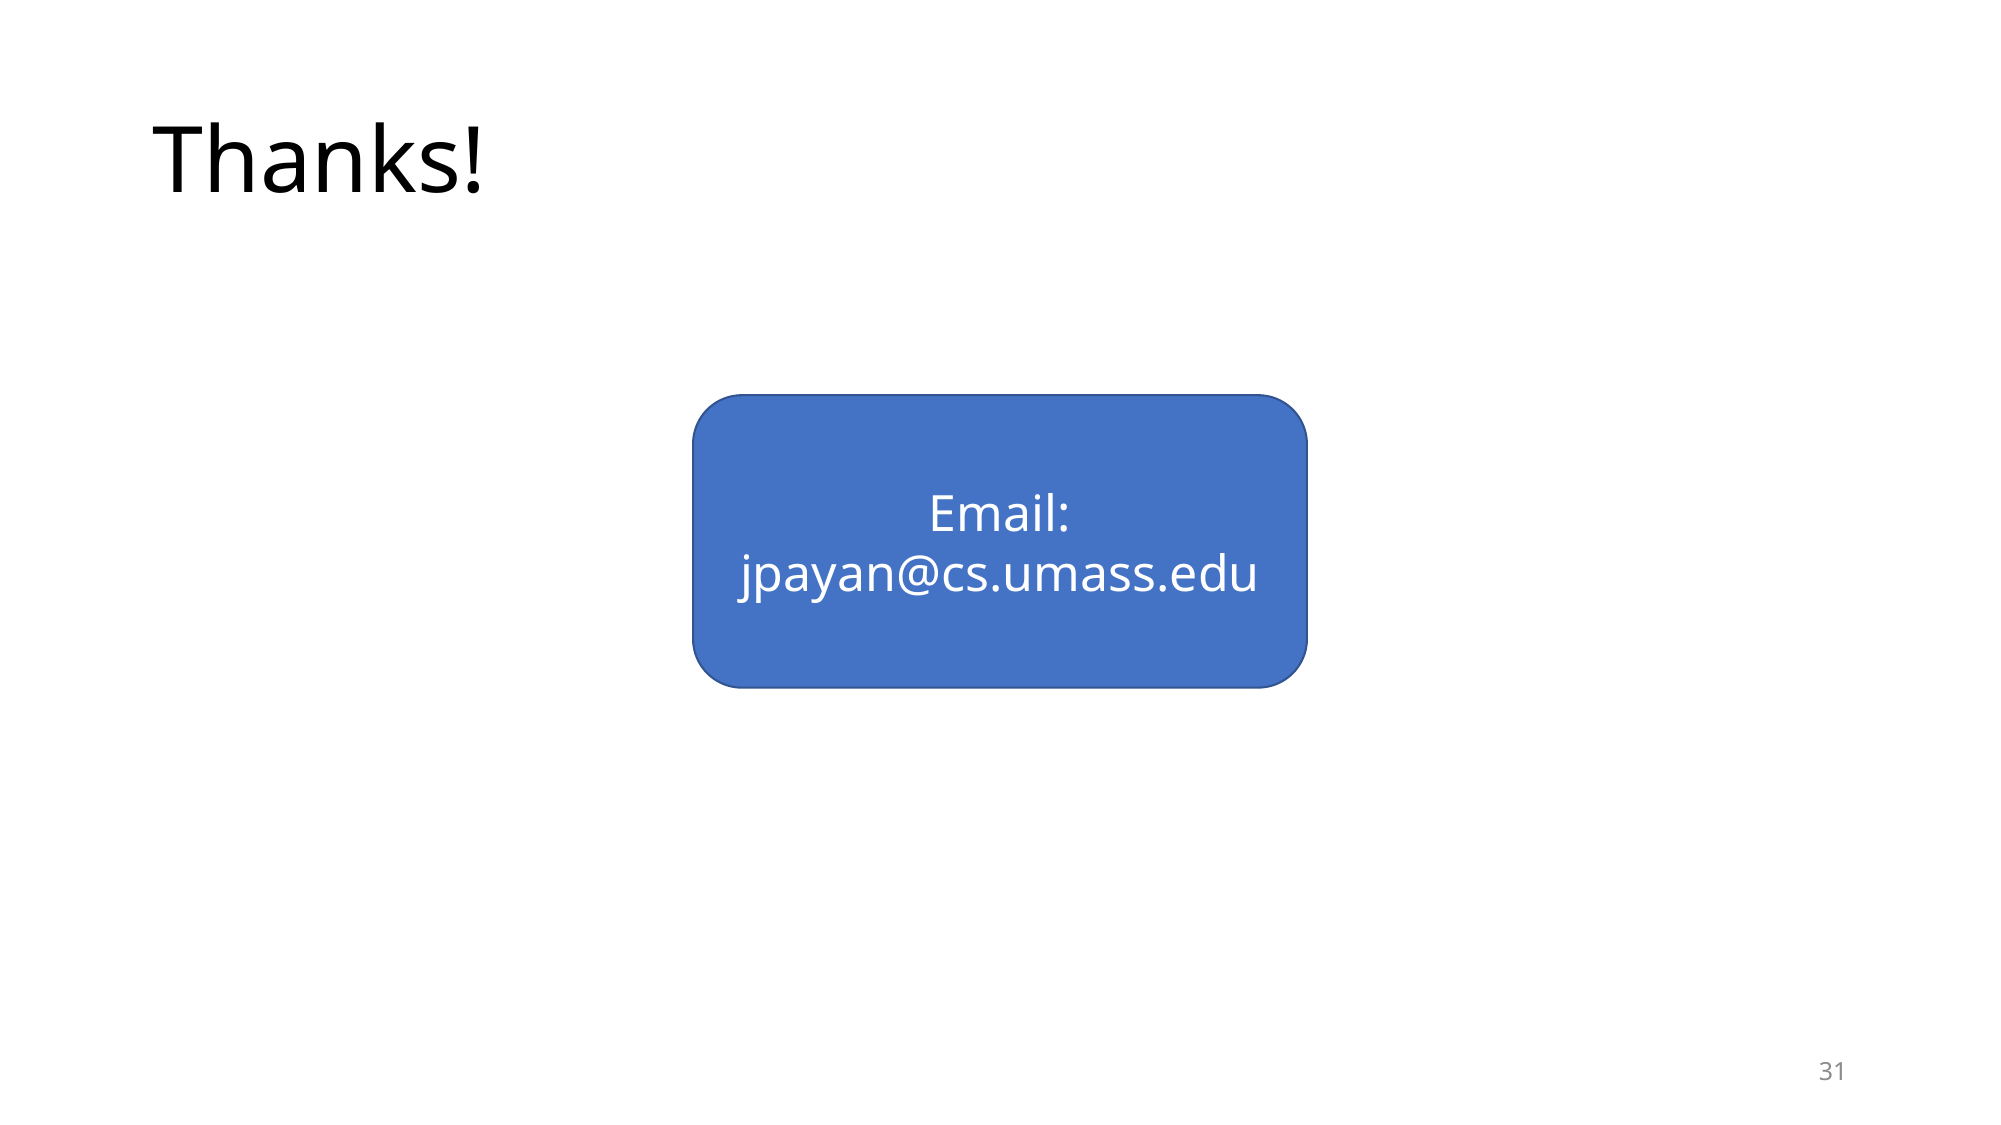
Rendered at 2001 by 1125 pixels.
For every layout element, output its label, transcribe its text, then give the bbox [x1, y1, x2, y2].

text_box Email: jpayan@cs.umass.edu [692, 394, 1308, 689]
title Thanks! [137, 54, 1863, 273]
slide_number 31 [1412, 1042, 1863, 1103]
